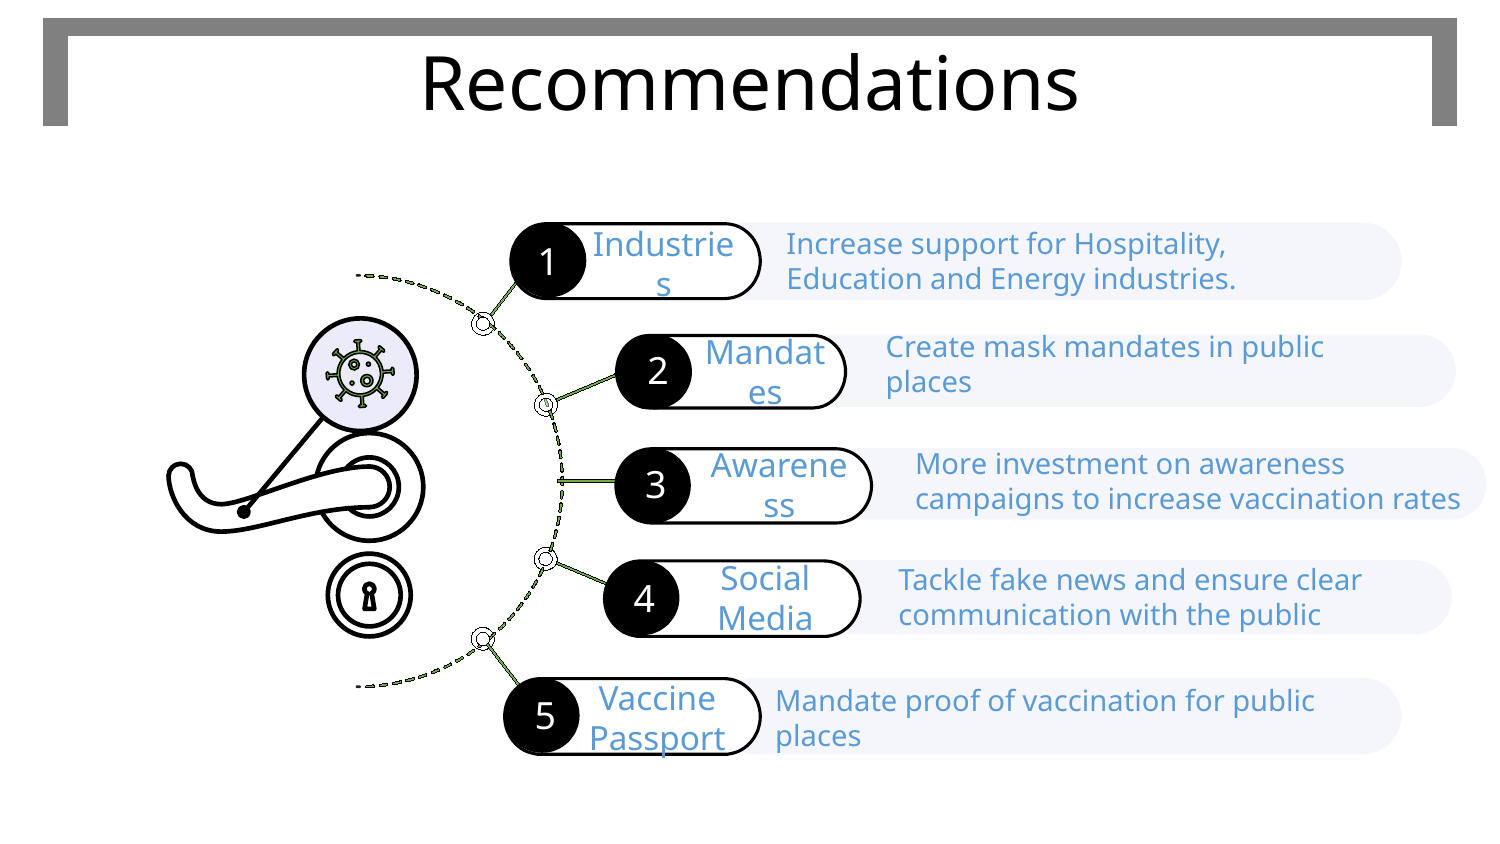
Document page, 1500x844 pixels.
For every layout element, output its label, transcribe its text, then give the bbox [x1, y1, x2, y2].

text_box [168, 269, 631, 694]
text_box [510, 222, 1402, 301]
text_box [43, 18, 1457, 126]
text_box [615, 447, 1500, 523]
text_box Recommendations [68, 36, 1432, 126]
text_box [504, 677, 1402, 755]
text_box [604, 560, 1452, 637]
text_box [616, 334, 1456, 410]
